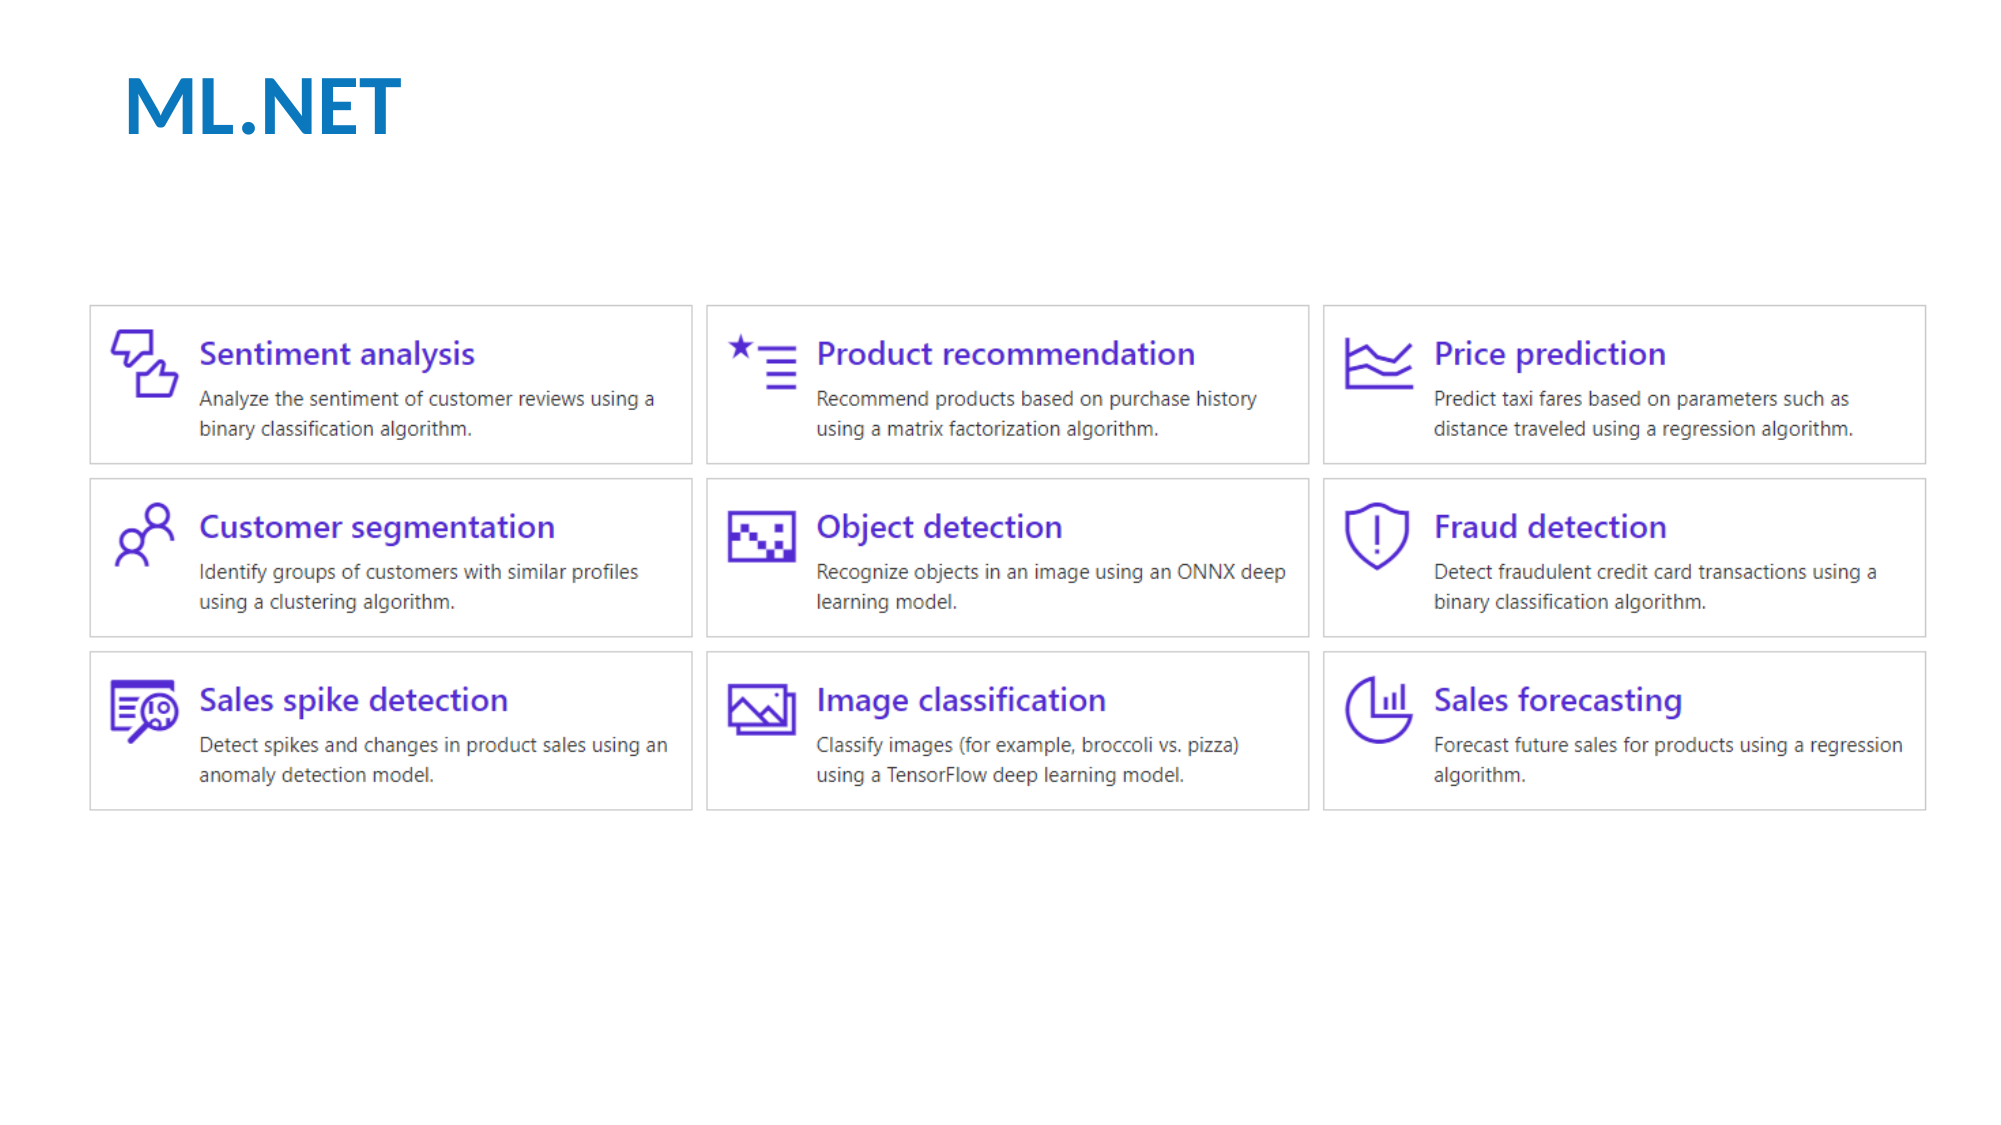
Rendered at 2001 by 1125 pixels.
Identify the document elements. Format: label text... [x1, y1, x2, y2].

picture [71, 286, 1970, 839]
title ML.NET [108, 51, 1933, 161]
